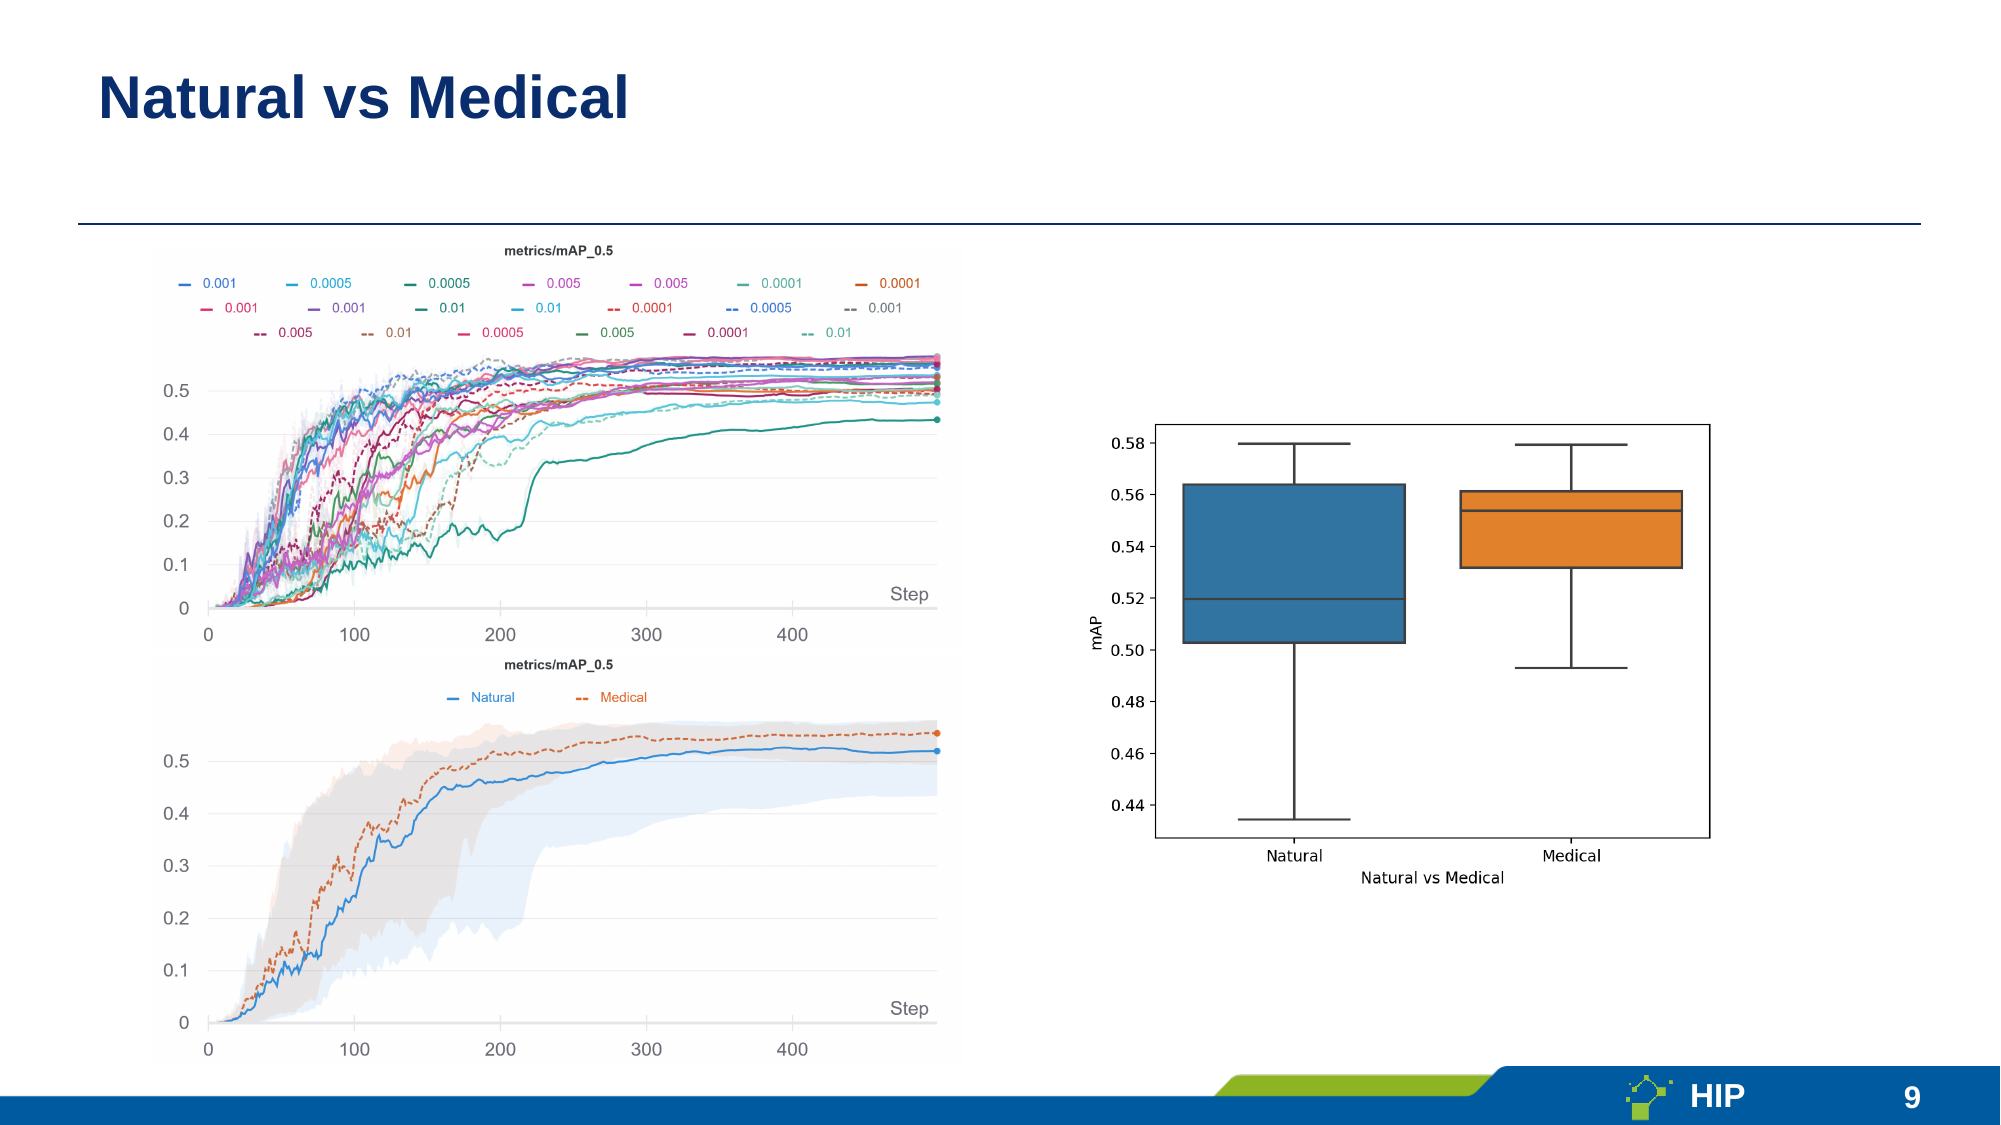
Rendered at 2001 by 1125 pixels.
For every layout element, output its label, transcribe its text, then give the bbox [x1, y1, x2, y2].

picture [0, 1066, 2000, 1125]
slide_number ‹#› [1883, 1067, 1941, 1120]
title Natural vs Medical [78, 48, 1922, 130]
picture [153, 243, 964, 649]
picture [153, 657, 964, 1064]
picture [1065, 360, 1781, 897]
